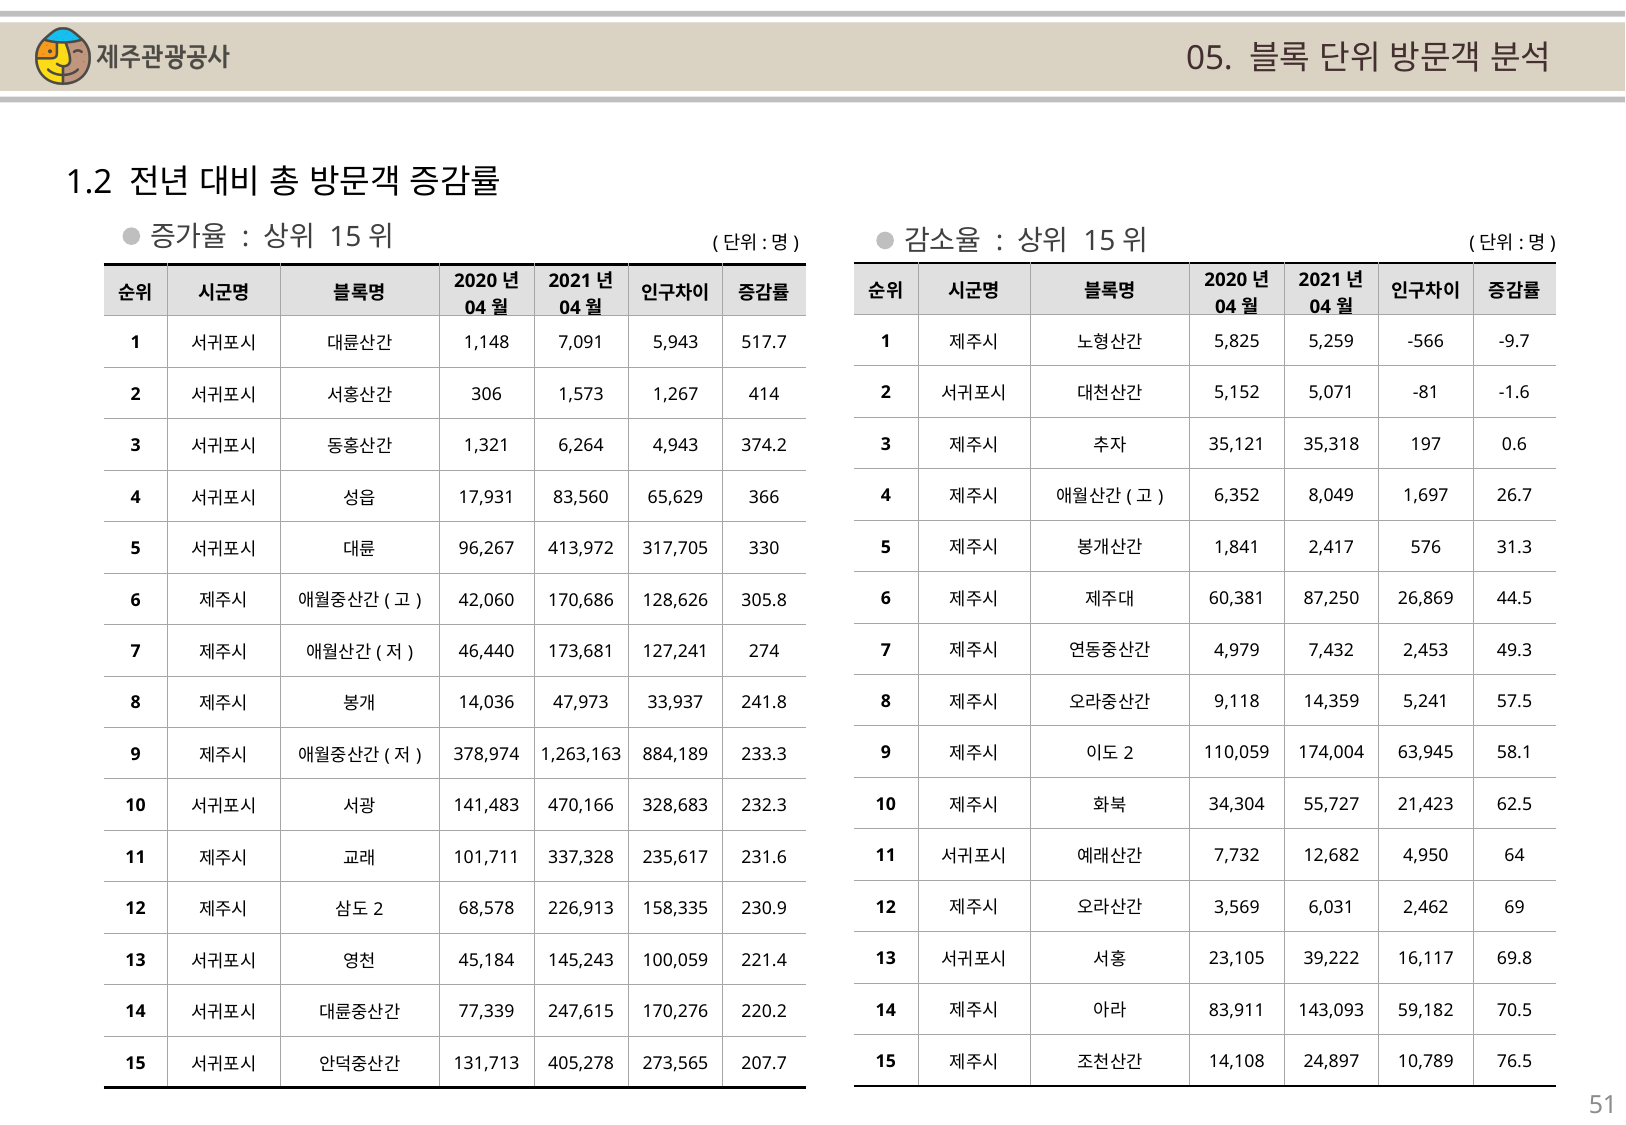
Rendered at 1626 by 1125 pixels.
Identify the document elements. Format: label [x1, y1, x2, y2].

table_cell [1190, 572, 1284, 623]
table_cell [919, 418, 1030, 468]
table_cell [1379, 675, 1473, 725]
table_cell [104, 1037, 167, 1086]
table_cell [723, 368, 806, 418]
table_cell [1031, 778, 1189, 828]
table_cell [281, 779, 439, 830]
table_cell [629, 728, 722, 778]
table_cell [1474, 469, 1556, 520]
table_cell [1379, 315, 1473, 365]
table_cell [854, 932, 918, 983]
table_cell [440, 625, 534, 676]
table_cell [1379, 572, 1473, 623]
table_cell [535, 728, 628, 778]
table_cell [1474, 418, 1556, 468]
table_cell [281, 728, 439, 778]
table_cell [168, 574, 280, 624]
table_cell [919, 675, 1030, 725]
table_cell [723, 471, 806, 521]
table_cell [629, 985, 722, 1036]
table_cell [919, 1035, 1030, 1085]
table_cell [1031, 315, 1189, 365]
table_cell [1285, 675, 1378, 725]
table_cell [168, 522, 280, 573]
table_cell [1379, 778, 1473, 828]
text_box [875, 215, 1163, 264]
table_cell [104, 831, 167, 881]
table_cell [1474, 984, 1556, 1034]
table_cell [535, 368, 628, 418]
table_cell [168, 419, 280, 470]
table_cell [168, 471, 280, 521]
table_cell [854, 778, 918, 828]
text_box [698, 223, 814, 261]
table_cell [919, 366, 1030, 417]
table_cell [723, 882, 806, 933]
table_header [1285, 264, 1378, 314]
table_cell [1379, 366, 1473, 417]
table_cell [1190, 469, 1284, 520]
table_cell [281, 1037, 439, 1086]
table_cell [919, 984, 1030, 1034]
table_cell [1285, 984, 1378, 1034]
table_cell [1031, 624, 1189, 674]
table_cell [168, 1037, 280, 1086]
text_box [1042, 28, 1595, 84]
table_cell [1474, 624, 1556, 674]
table_cell [104, 677, 167, 727]
table_cell [535, 625, 628, 676]
text_box [121, 210, 409, 260]
table_cell [1474, 1035, 1556, 1063]
table_cell [440, 574, 534, 624]
table_cell [104, 985, 167, 1036]
table_cell [440, 831, 534, 881]
table_cell [104, 368, 167, 418]
table_cell [440, 419, 534, 470]
table_cell [723, 985, 806, 1036]
text_box [1454, 223, 1571, 261]
table_cell [168, 316, 280, 367]
table_cell [281, 471, 439, 521]
table_cell [1031, 1035, 1189, 1085]
table_cell [629, 522, 722, 573]
table_cell [104, 419, 167, 470]
table_cell [723, 831, 806, 881]
table_cell [854, 469, 918, 520]
table_cell [1031, 366, 1189, 417]
table_cell [440, 677, 534, 727]
table_cell [104, 522, 167, 573]
table_cell [1190, 418, 1284, 468]
table_cell [1285, 778, 1378, 828]
table_cell [1190, 726, 1284, 777]
table_cell [1190, 829, 1284, 880]
table_cell [104, 316, 167, 367]
table_cell [1190, 624, 1284, 674]
table_cell [104, 934, 167, 984]
table_cell [629, 419, 722, 470]
table_cell [1379, 984, 1473, 1034]
table_cell [440, 779, 534, 830]
table_cell [629, 471, 722, 521]
table_cell [535, 831, 628, 881]
table_cell [723, 728, 806, 778]
table_cell [1190, 675, 1284, 725]
table_cell [629, 368, 722, 418]
table_cell [854, 521, 918, 571]
table_cell [1379, 469, 1473, 520]
table_cell [168, 677, 280, 727]
table_cell [535, 934, 628, 984]
table_cell [919, 469, 1030, 520]
table_header [723, 266, 806, 315]
table_cell [854, 1035, 918, 1085]
table_cell [919, 829, 1030, 880]
text_box [50, 152, 1144, 208]
table_cell [1285, 726, 1378, 777]
table_cell [723, 677, 806, 727]
table_cell [723, 419, 806, 470]
table_cell [1474, 829, 1556, 880]
table_cell [629, 574, 722, 624]
table_cell [535, 882, 628, 933]
table_cell [1285, 1035, 1378, 1063]
table_cell [1190, 984, 1284, 1034]
table_header [1031, 264, 1189, 314]
table_cell [1190, 932, 1284, 983]
table_cell [1031, 572, 1189, 623]
table_cell [168, 934, 280, 984]
table_header [919, 264, 1030, 314]
picture [31, 26, 232, 87]
table_cell [1031, 469, 1189, 520]
table_cell [629, 677, 722, 727]
table_header [1190, 264, 1284, 314]
table_cell [1285, 829, 1378, 880]
table_cell [1474, 726, 1556, 777]
table_cell [281, 985, 439, 1036]
table_header [535, 266, 628, 315]
table_cell [1474, 778, 1556, 828]
table_cell [723, 316, 806, 367]
table_cell [535, 471, 628, 521]
table_cell [1474, 521, 1556, 571]
table_cell [1285, 624, 1378, 674]
table_cell [281, 316, 439, 367]
table_cell [1379, 418, 1473, 468]
table_cell [1379, 521, 1473, 571]
table_cell [535, 419, 628, 470]
table_cell [1190, 521, 1284, 571]
table_cell [1031, 829, 1189, 880]
table_cell [919, 572, 1030, 623]
table_cell [919, 932, 1030, 983]
table_cell [854, 881, 918, 931]
table_cell [1379, 1035, 1473, 1063]
table_cell [281, 882, 439, 933]
table_cell [1474, 366, 1556, 417]
table_cell [1474, 881, 1556, 931]
table_cell [281, 677, 439, 727]
table_header [168, 266, 280, 315]
table_cell [440, 882, 534, 933]
table_cell [723, 522, 806, 573]
table_cell [1031, 521, 1189, 571]
table_header [440, 266, 534, 315]
table_cell [535, 1037, 628, 1086]
table_cell [1190, 881, 1284, 931]
table_cell [854, 675, 918, 725]
table_cell [1379, 829, 1473, 880]
table_cell [919, 315, 1030, 365]
slide_number [1251, 1063, 1618, 1123]
table_cell [1031, 726, 1189, 777]
table_cell [104, 574, 167, 624]
table_cell [104, 471, 167, 521]
table_cell [1474, 932, 1556, 983]
table_cell [1190, 315, 1284, 365]
table_cell [281, 419, 439, 470]
table_cell [723, 625, 806, 676]
table_cell [723, 574, 806, 624]
table_cell [104, 882, 167, 933]
table_cell [1379, 726, 1473, 777]
table_cell [535, 574, 628, 624]
table_cell [535, 677, 628, 727]
table_cell [1031, 675, 1189, 725]
table_cell [168, 779, 280, 830]
table_header [1474, 264, 1556, 314]
table_cell [854, 315, 918, 365]
table_cell [1031, 984, 1189, 1034]
table_cell [919, 624, 1030, 674]
table_header [281, 266, 439, 315]
table_cell [168, 985, 280, 1036]
table_cell [1474, 572, 1556, 623]
table_cell [723, 934, 806, 984]
table_cell [1285, 418, 1378, 468]
table_cell [440, 1037, 534, 1086]
table_cell [168, 728, 280, 778]
table_cell [854, 726, 918, 777]
table_header [104, 266, 167, 315]
table_cell [1285, 932, 1378, 983]
table_cell [854, 829, 918, 880]
table_cell [281, 625, 439, 676]
table_cell [281, 934, 439, 984]
table_cell [629, 934, 722, 984]
table_cell [281, 522, 439, 573]
table_cell [629, 1037, 722, 1086]
table_header [629, 266, 722, 315]
table_cell [629, 316, 722, 367]
table_cell [629, 625, 722, 676]
table_cell [1285, 366, 1378, 417]
table_cell [104, 779, 167, 830]
table_cell [535, 779, 628, 830]
table_cell [440, 522, 534, 573]
table_cell [535, 522, 628, 573]
table_cell [1285, 572, 1378, 623]
table_cell [1285, 315, 1378, 365]
table_cell [629, 779, 722, 830]
table_cell [1379, 624, 1473, 674]
table_cell [1190, 1035, 1284, 1085]
table_header [1379, 264, 1473, 314]
table_cell [168, 882, 280, 933]
table_cell [1285, 521, 1378, 571]
table_cell [723, 1037, 806, 1086]
table_cell [440, 985, 534, 1036]
table_cell [919, 881, 1030, 931]
table_cell [1474, 675, 1556, 725]
table_cell [168, 625, 280, 676]
table_cell [854, 984, 918, 1034]
table_cell [104, 625, 167, 676]
table_cell [1031, 881, 1189, 931]
table_cell [1379, 932, 1473, 983]
table_cell [1031, 932, 1189, 983]
table_cell [919, 521, 1030, 571]
table_cell [854, 572, 918, 623]
table_cell [168, 368, 280, 418]
table_cell [1190, 778, 1284, 828]
table_cell [535, 316, 628, 367]
table_cell [1285, 469, 1378, 520]
table_header [854, 264, 918, 314]
table_cell [281, 574, 439, 624]
table_cell [919, 726, 1030, 777]
table_cell [854, 418, 918, 468]
table_cell [104, 728, 167, 778]
table_cell [440, 316, 534, 367]
table_cell [440, 728, 534, 778]
table_cell [1031, 418, 1189, 468]
table_cell [854, 366, 918, 417]
table_cell [440, 471, 534, 521]
table_cell [1474, 315, 1556, 365]
table_cell [919, 778, 1030, 828]
table_cell [281, 368, 439, 418]
table_cell [440, 368, 534, 418]
table_cell [1190, 366, 1284, 417]
table_cell [1285, 881, 1378, 931]
table_cell [168, 831, 280, 881]
table_cell [1379, 881, 1473, 931]
table_cell [535, 985, 628, 1036]
table_cell [281, 831, 439, 881]
table_cell [629, 831, 722, 881]
table_cell [629, 882, 722, 933]
table_cell [440, 934, 534, 984]
table_cell [854, 624, 918, 674]
table_cell [723, 779, 806, 830]
